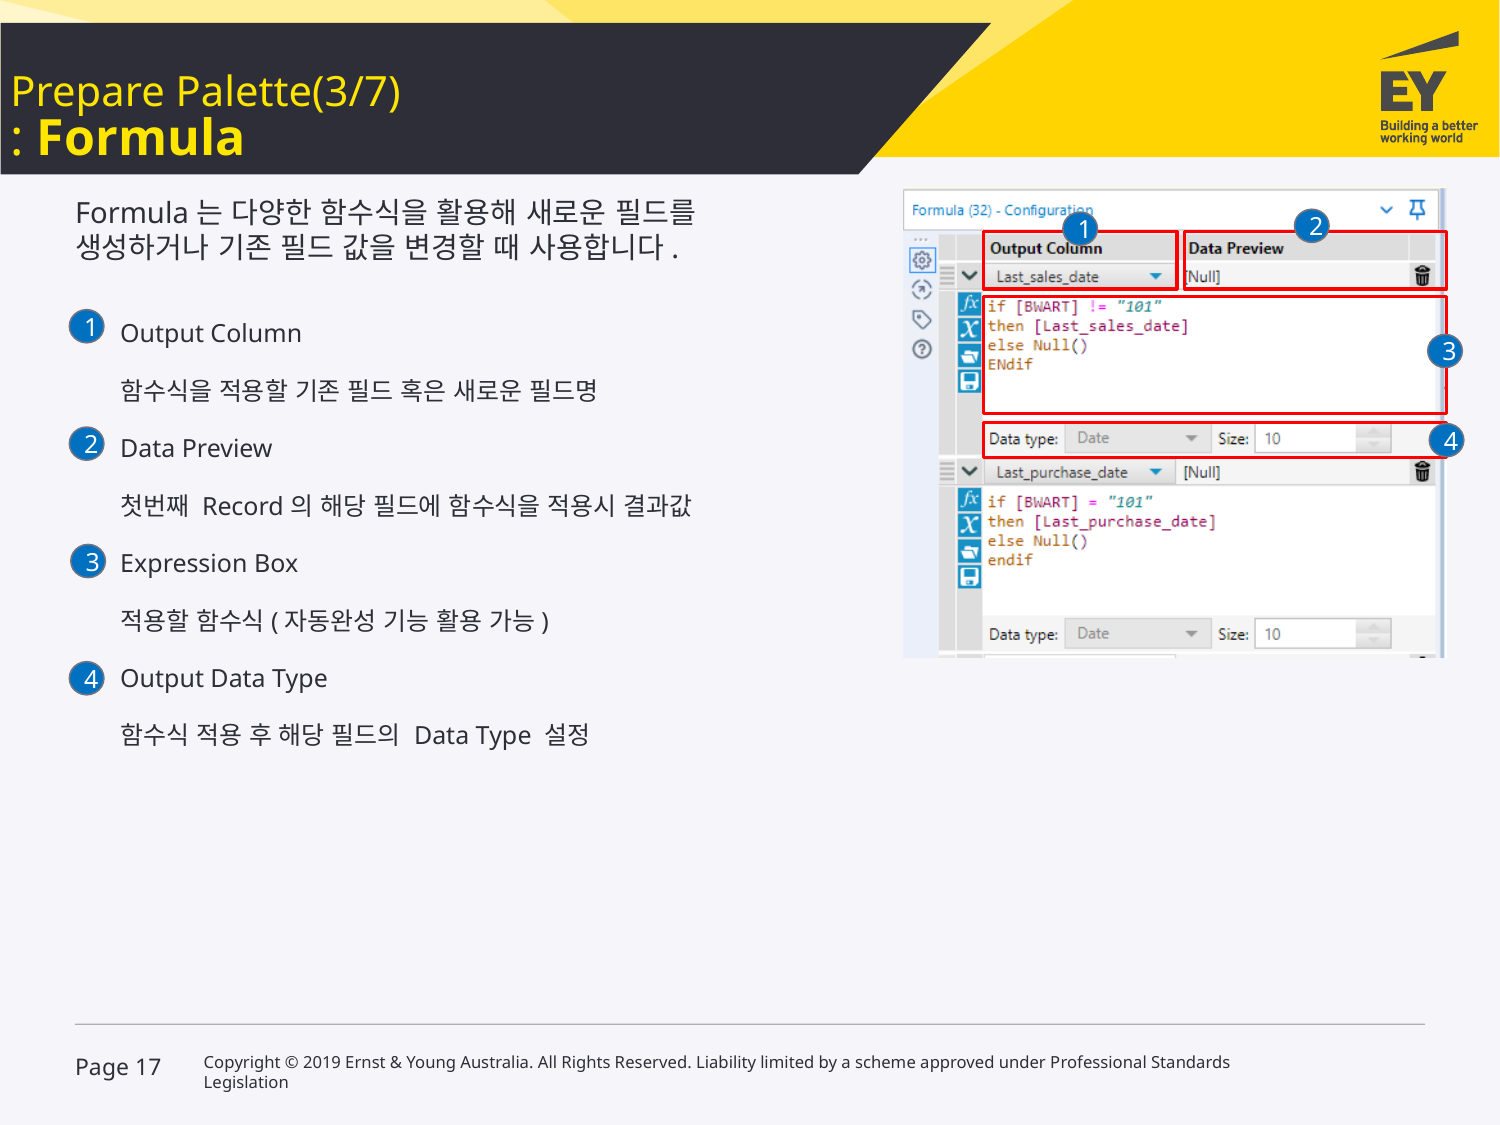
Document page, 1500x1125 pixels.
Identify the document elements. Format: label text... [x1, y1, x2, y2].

text_box 3 [68, 542, 105, 580]
title Prepare Palette(3/7) : Formula [10, 80, 863, 157]
text_box Output Column 함수식을 적용할 기존 필드 혹은 새로운 필드명 Data Preview 첫번째 Record의 해당 필드에 함수식을 적용시 결과값 Expression Box 적용할 함수식(자동완성 기능 활용 가능) Output Data Type 함수식 적용 후 해당 필드의 Data Type 설정 [105, 295, 856, 758]
list Formula는 다양한 함수식을 활용해 새로운 필드를 생성하거나 기존 필드 값을 변경할 때 사용합니다. [75, 193, 819, 304]
text_box 1 [67, 307, 105, 345]
text_box 2 [67, 424, 105, 463]
text_box 3 [1451, 333, 1465, 369]
text_box 4 [67, 659, 105, 697]
text_box 4 [1451, 421, 1466, 459]
picture [902, 187, 1447, 658]
